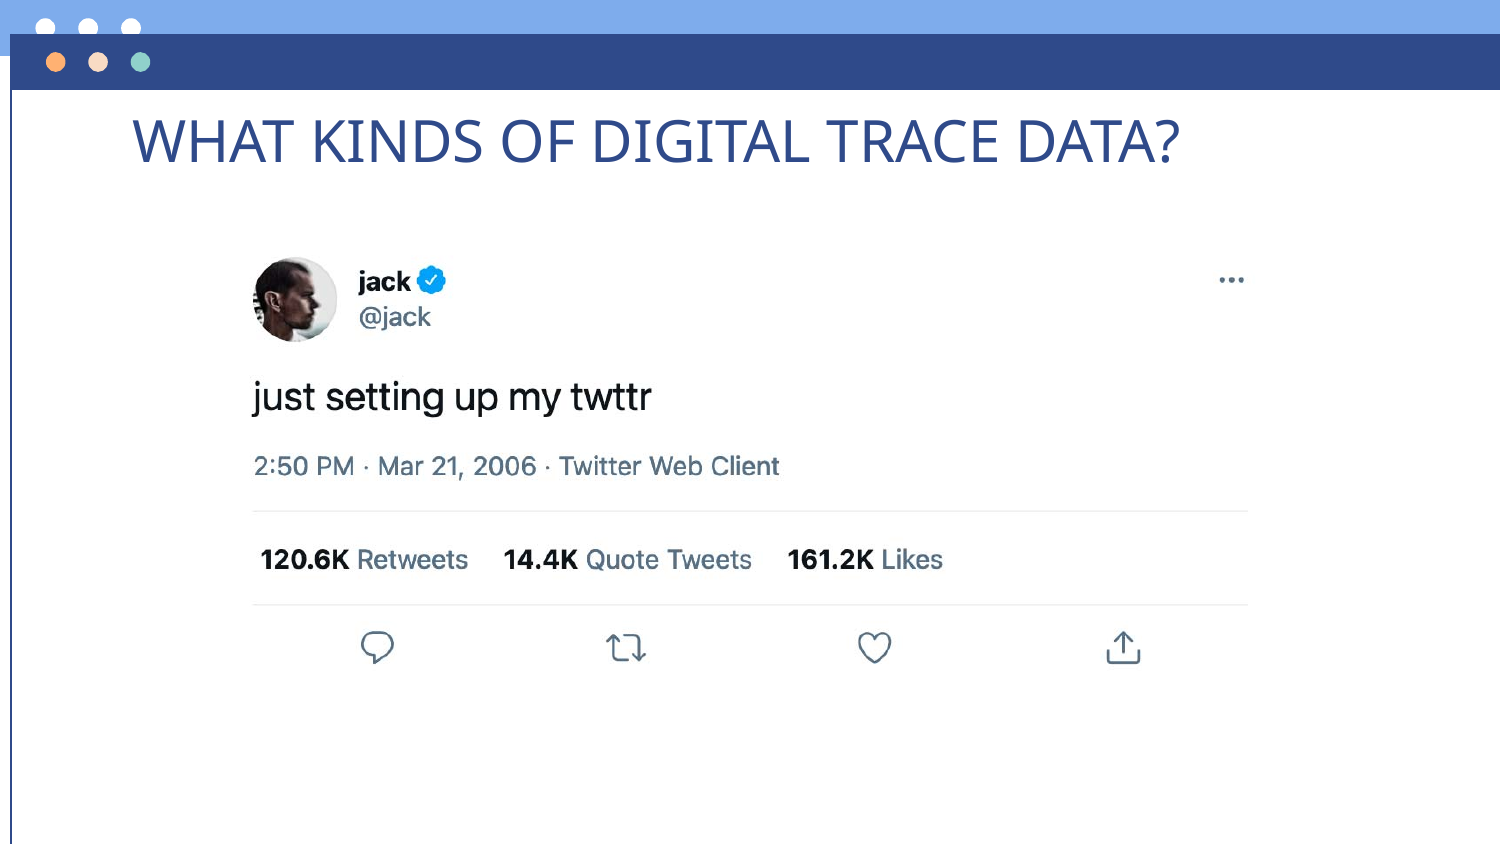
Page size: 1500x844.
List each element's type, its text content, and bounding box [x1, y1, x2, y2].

title WHAT KINDS OF DIGITAL TRACE DATA? [117, 88, 1383, 166]
picture [227, 241, 1272, 686]
